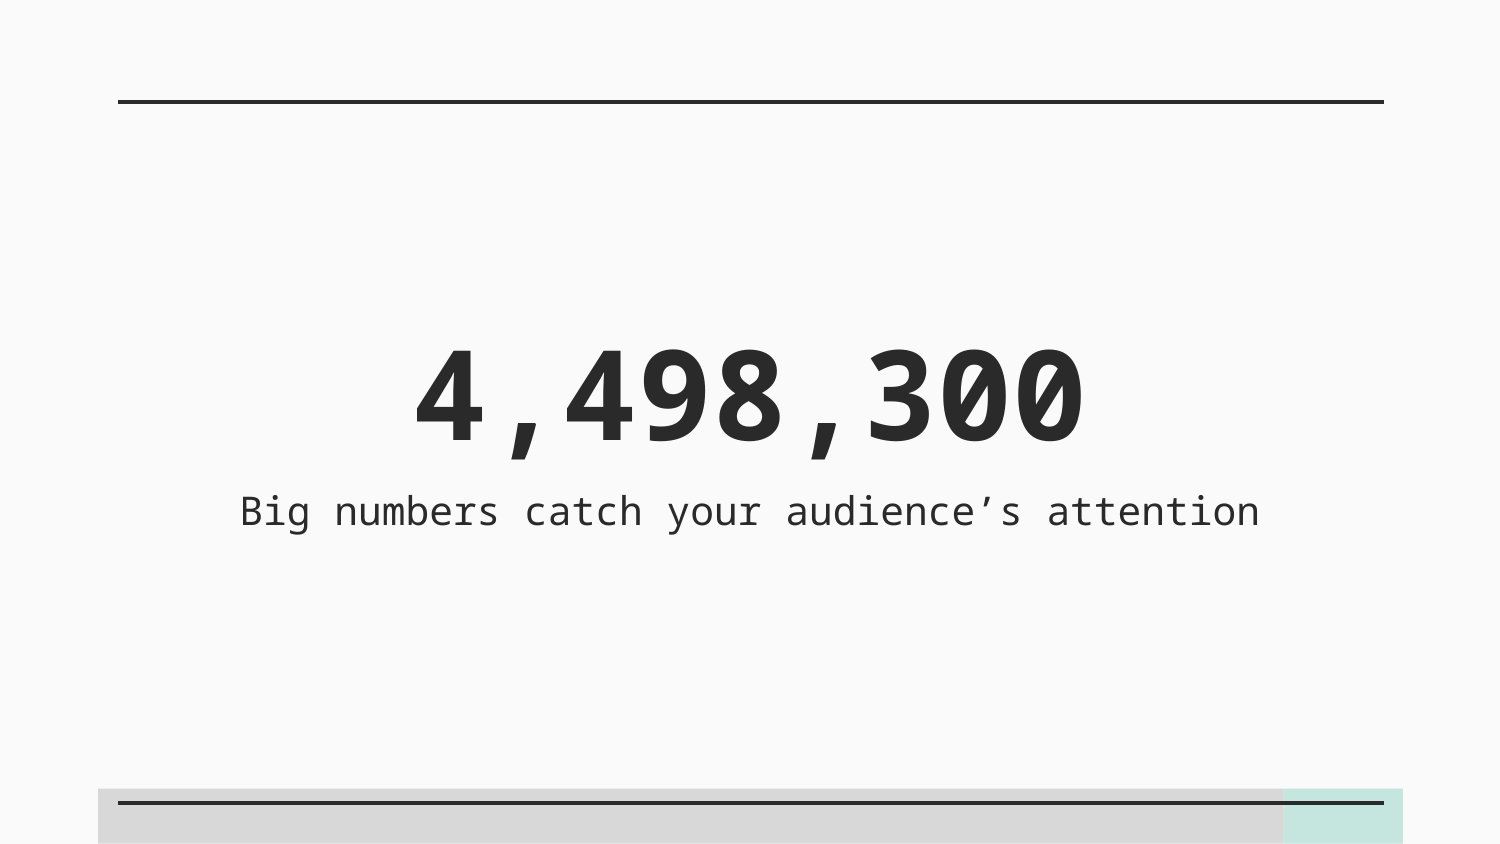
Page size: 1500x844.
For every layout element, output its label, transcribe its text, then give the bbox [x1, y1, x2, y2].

subtitle Big numbers catch your audience’s attention [210, 487, 1290, 532]
title 4,498,300 [210, 312, 1290, 481]
